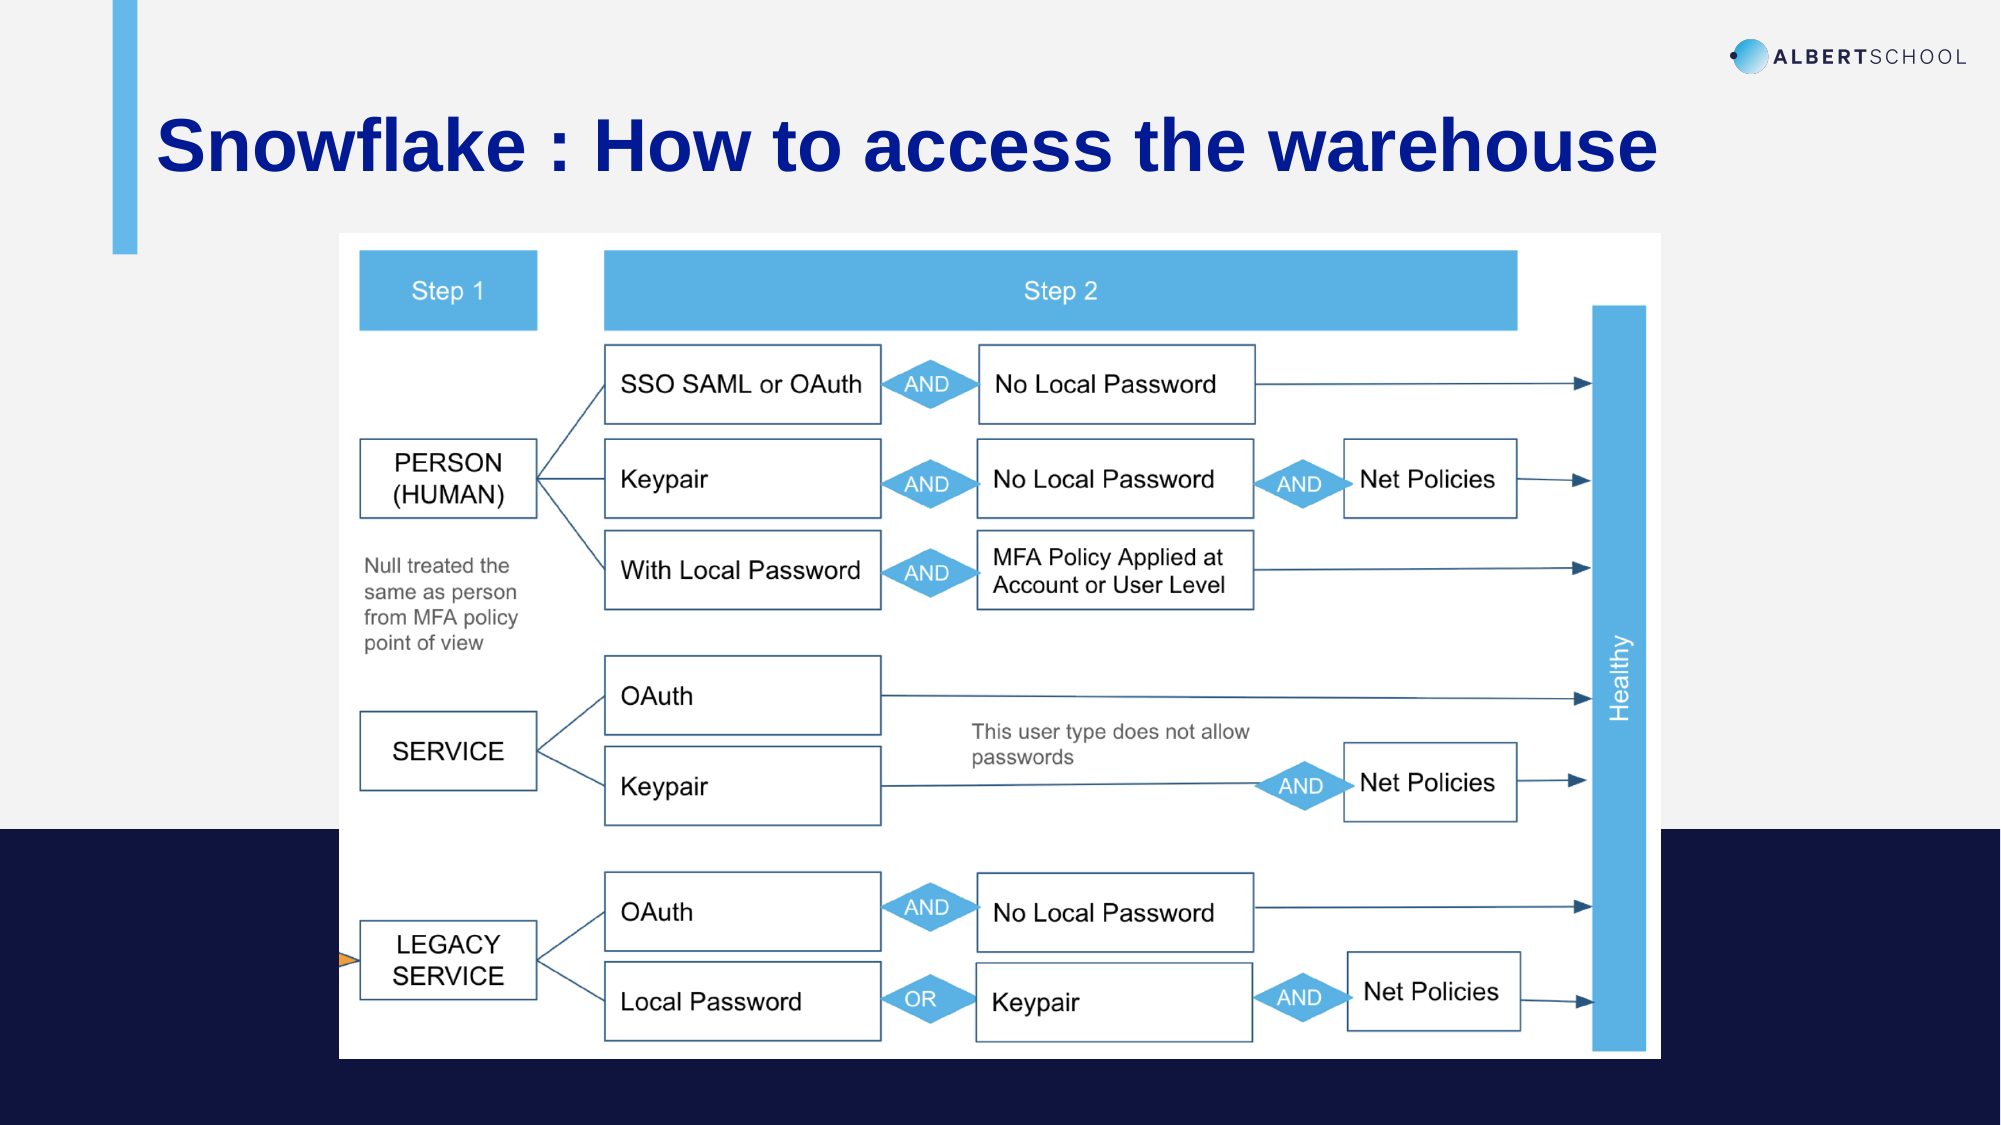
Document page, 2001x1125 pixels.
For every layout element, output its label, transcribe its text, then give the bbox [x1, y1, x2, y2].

picture [339, 233, 1661, 1060]
picture [1730, 39, 1966, 74]
list Snowflake : How to access the warehouse [136, 75, 1756, 232]
